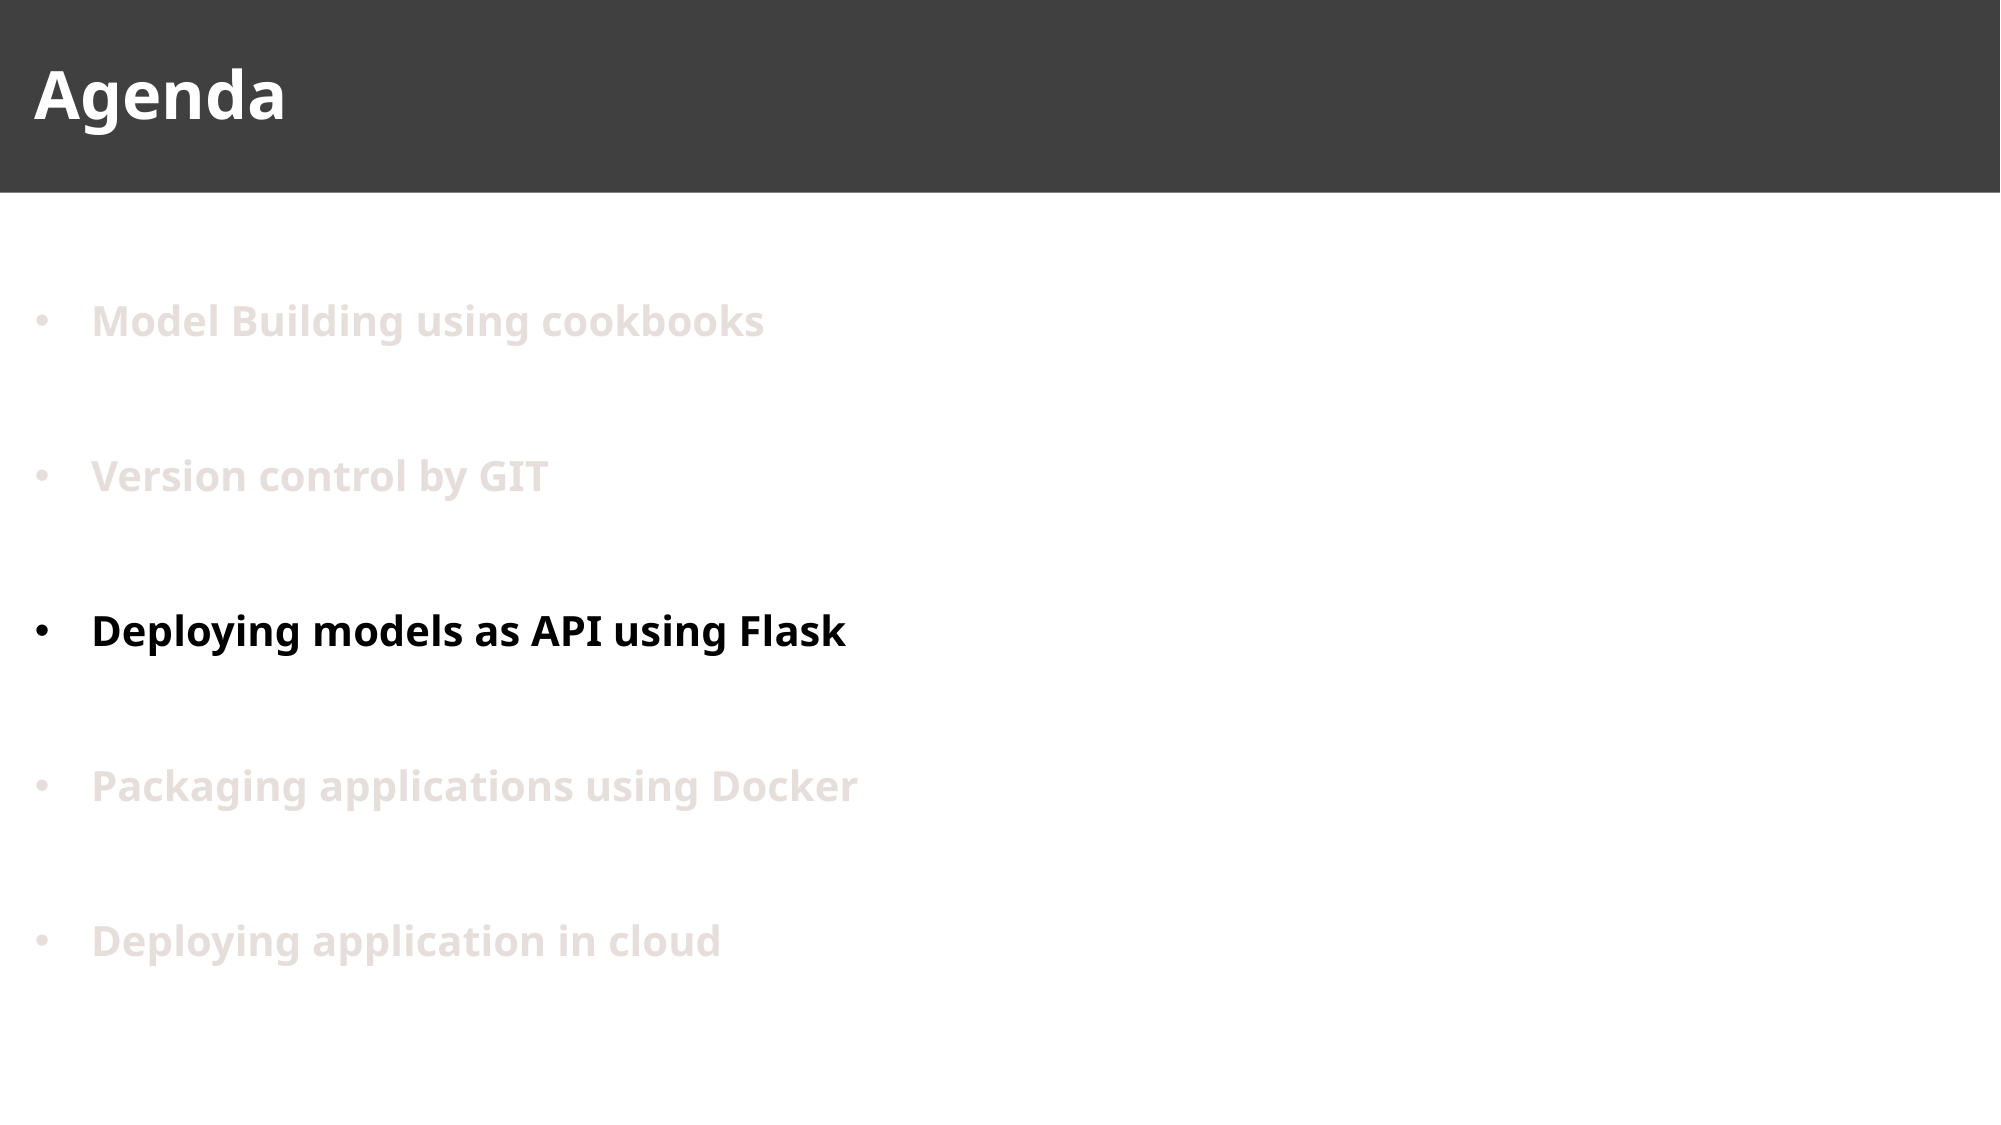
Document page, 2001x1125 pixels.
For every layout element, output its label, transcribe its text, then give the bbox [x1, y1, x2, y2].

text_box Agenda [19, 11, 1058, 184]
text_box Model Building using cookbooks Version control by GIT Deploying models as API using Flask Packaging applications using Docker Deploying application in cloud [20, 272, 1682, 973]
text_box [0, 0, 2000, 194]
